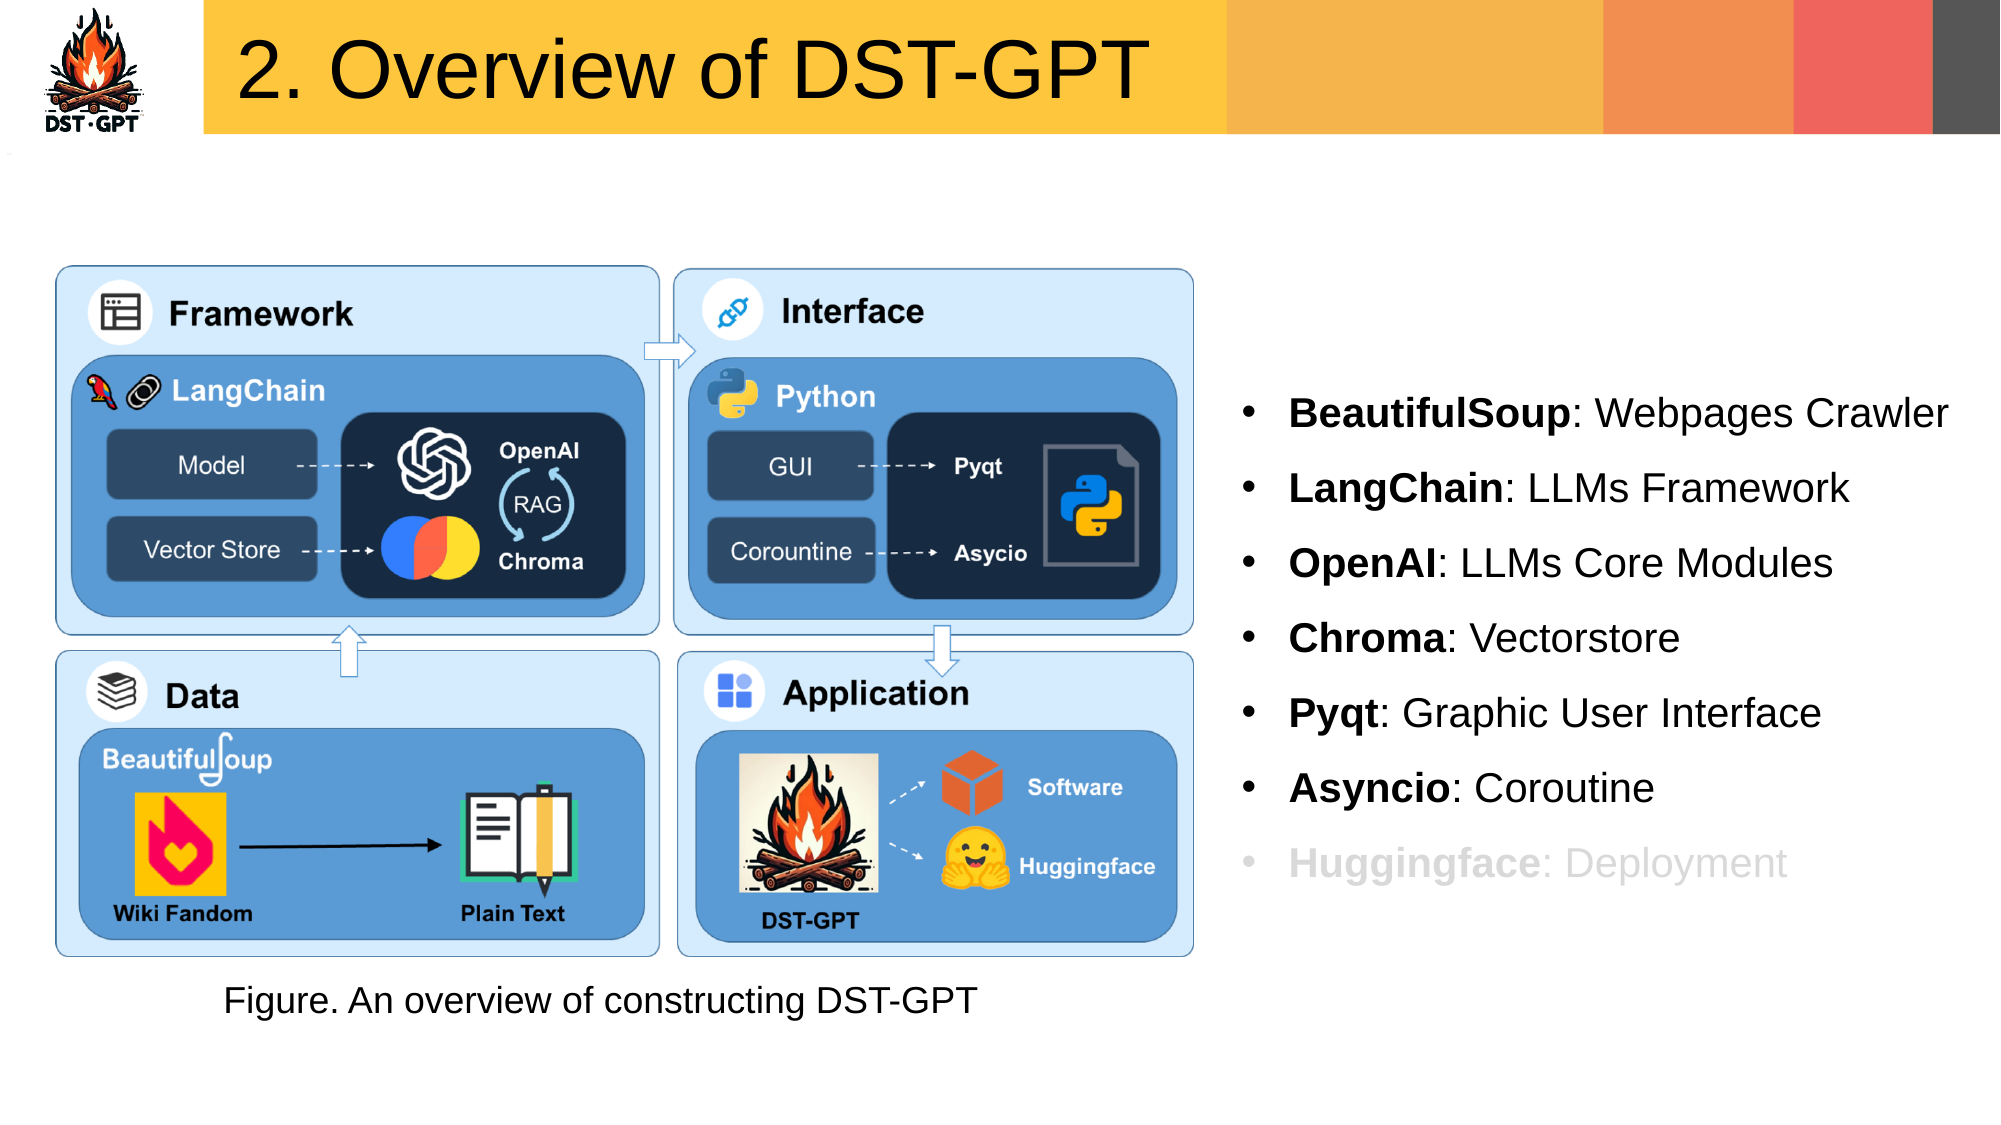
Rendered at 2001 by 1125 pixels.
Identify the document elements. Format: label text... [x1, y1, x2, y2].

text_box BeautifulSoup: Webpages Crawler LangChain: LLMs Framework OpenAI: LLMs Core Modules Chroma: Vectorstore Pyqt: Graphic User Interface Asyncio: Coroutine Huggingface: Deployment [1226, 353, 2000, 894]
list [5, 0, 182, 158]
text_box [55, 265, 1194, 1030]
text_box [203, 0, 2000, 135]
